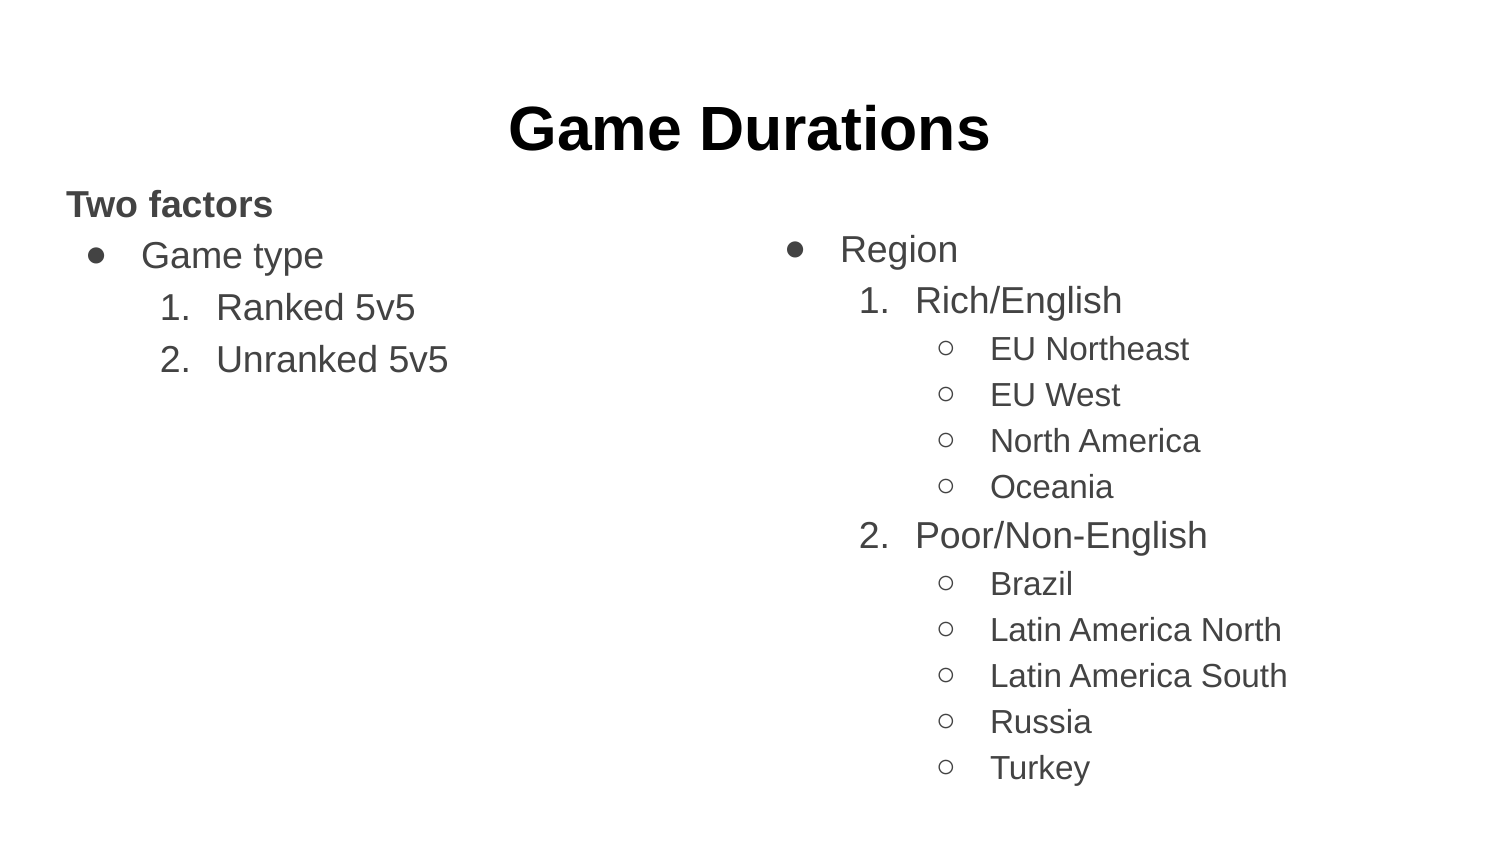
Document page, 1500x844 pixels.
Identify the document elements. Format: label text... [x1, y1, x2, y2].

list Two factors Game type Ranked 5v5 Unranked 5v5 [51, 157, 750, 719]
list Region Rich/English EU Northeast EU West North America Oceania Poor/Non-English Brazil Latin America North Latin America South Russia Turkey [750, 157, 1449, 719]
title Game Durations [51, 72, 1449, 157]
